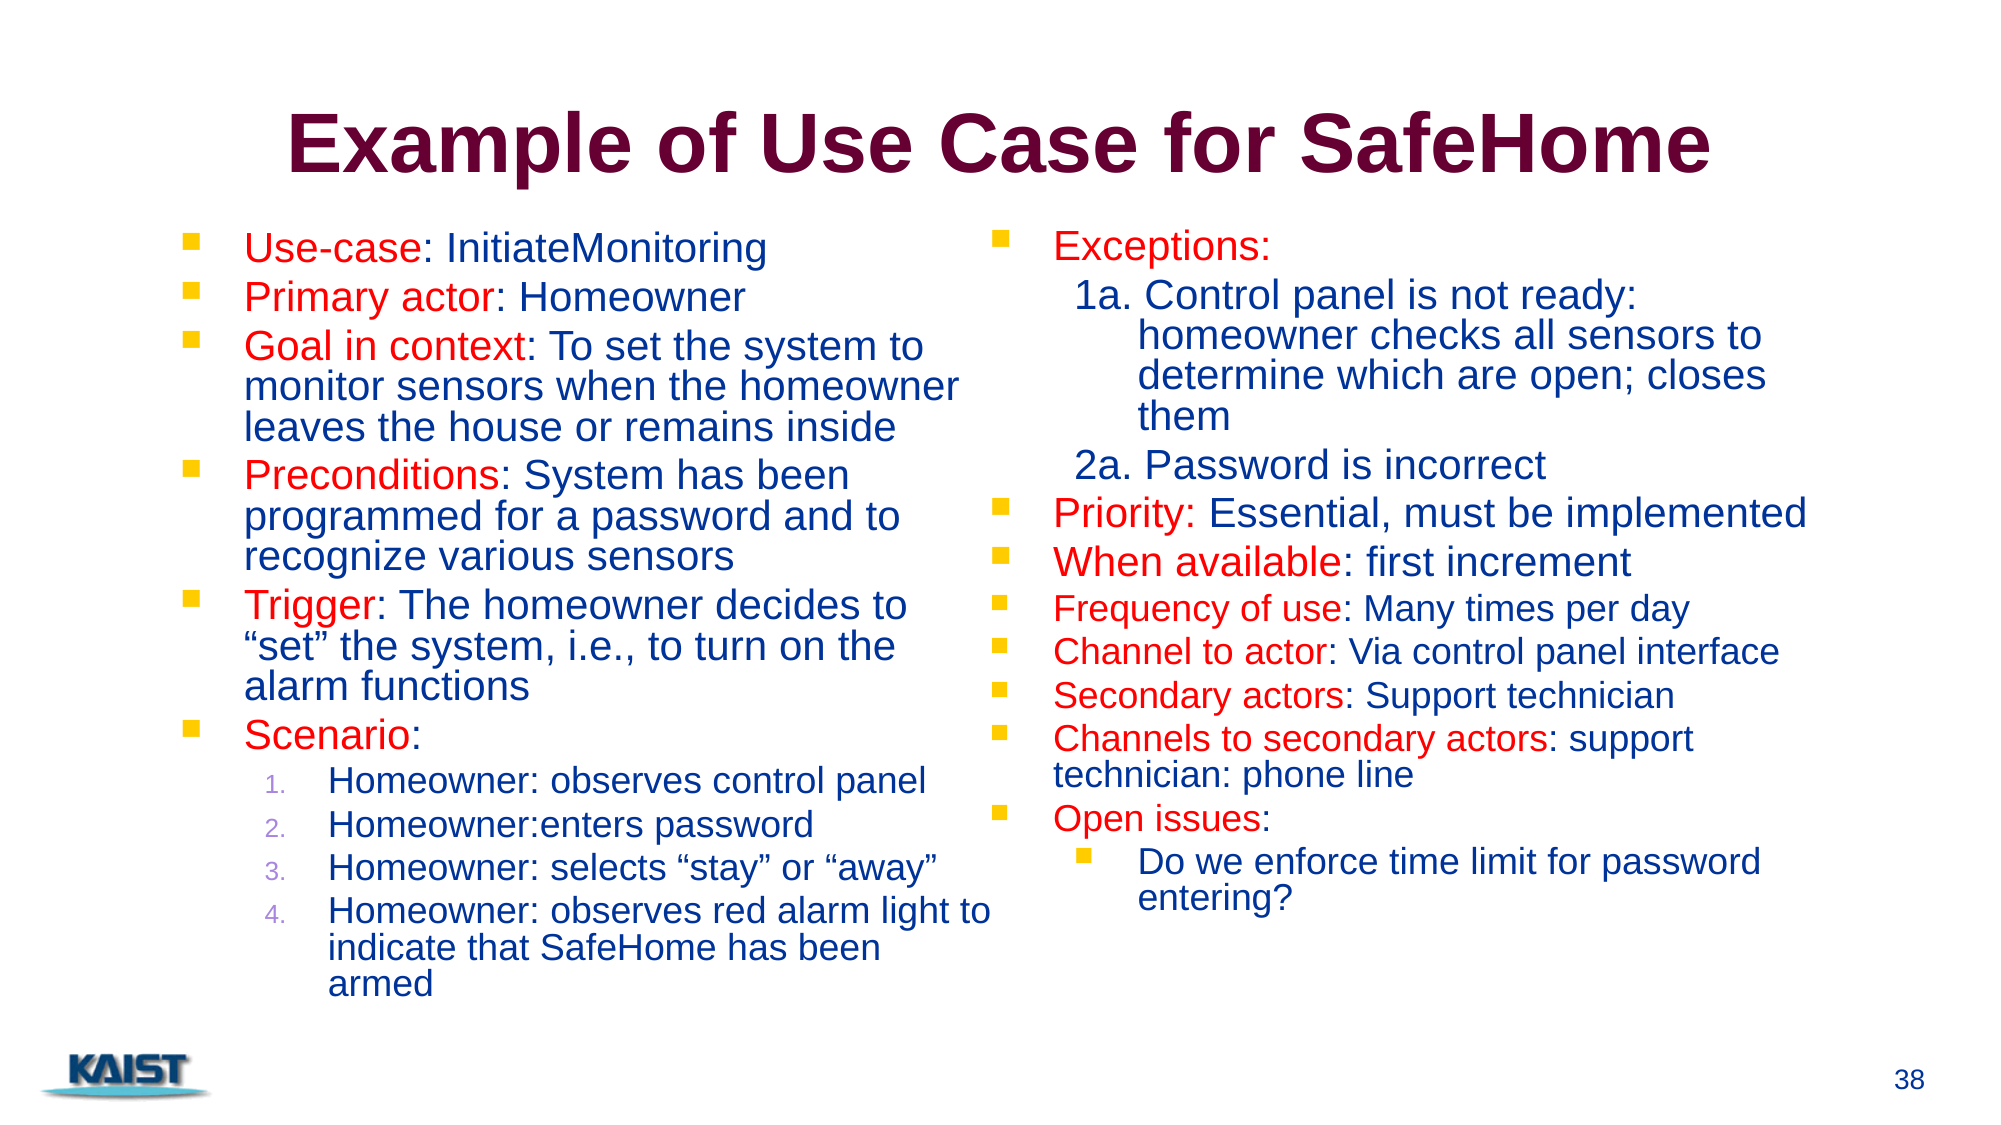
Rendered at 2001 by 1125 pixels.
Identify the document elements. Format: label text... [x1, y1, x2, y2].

title Example of Use Case for SafeHome [99, 44, 1901, 233]
text_box Exceptions: 1a. Control panel is not ready: homeowner checks all sensors to determine which are open; closes them 2a. Password is incorrect Priority: Essential, must be implemented When available: first increment Frequency of use: Many times per day Channel to actor: Via control panel interface Secondary actors: Support technician Channels to secondary actors: support technician: phone line Open issues: Do we enforce time limit for password entering? [975, 220, 1844, 959]
list Use-case: InitiateMonitoring Primary actor: Homeowner Goal in context: To set the system to monitor sensors when the homeowner leaves the house or remains inside Preconditions: System has been programmed for a password and to recognize various sensors Trigger: The homeowner decides to “set” the system, i.e., to turn on the alarm functions Scenario: Homeowner: observes control panel Homeowner:enters password Homeowner: selects “stay” or “away” Homeowner: observes red alarm light to indicate that SafeHome has been armed [165, 222, 1010, 962]
picture [38, 1052, 215, 1102]
slide_number 38 [1801, 1024, 1941, 1104]
